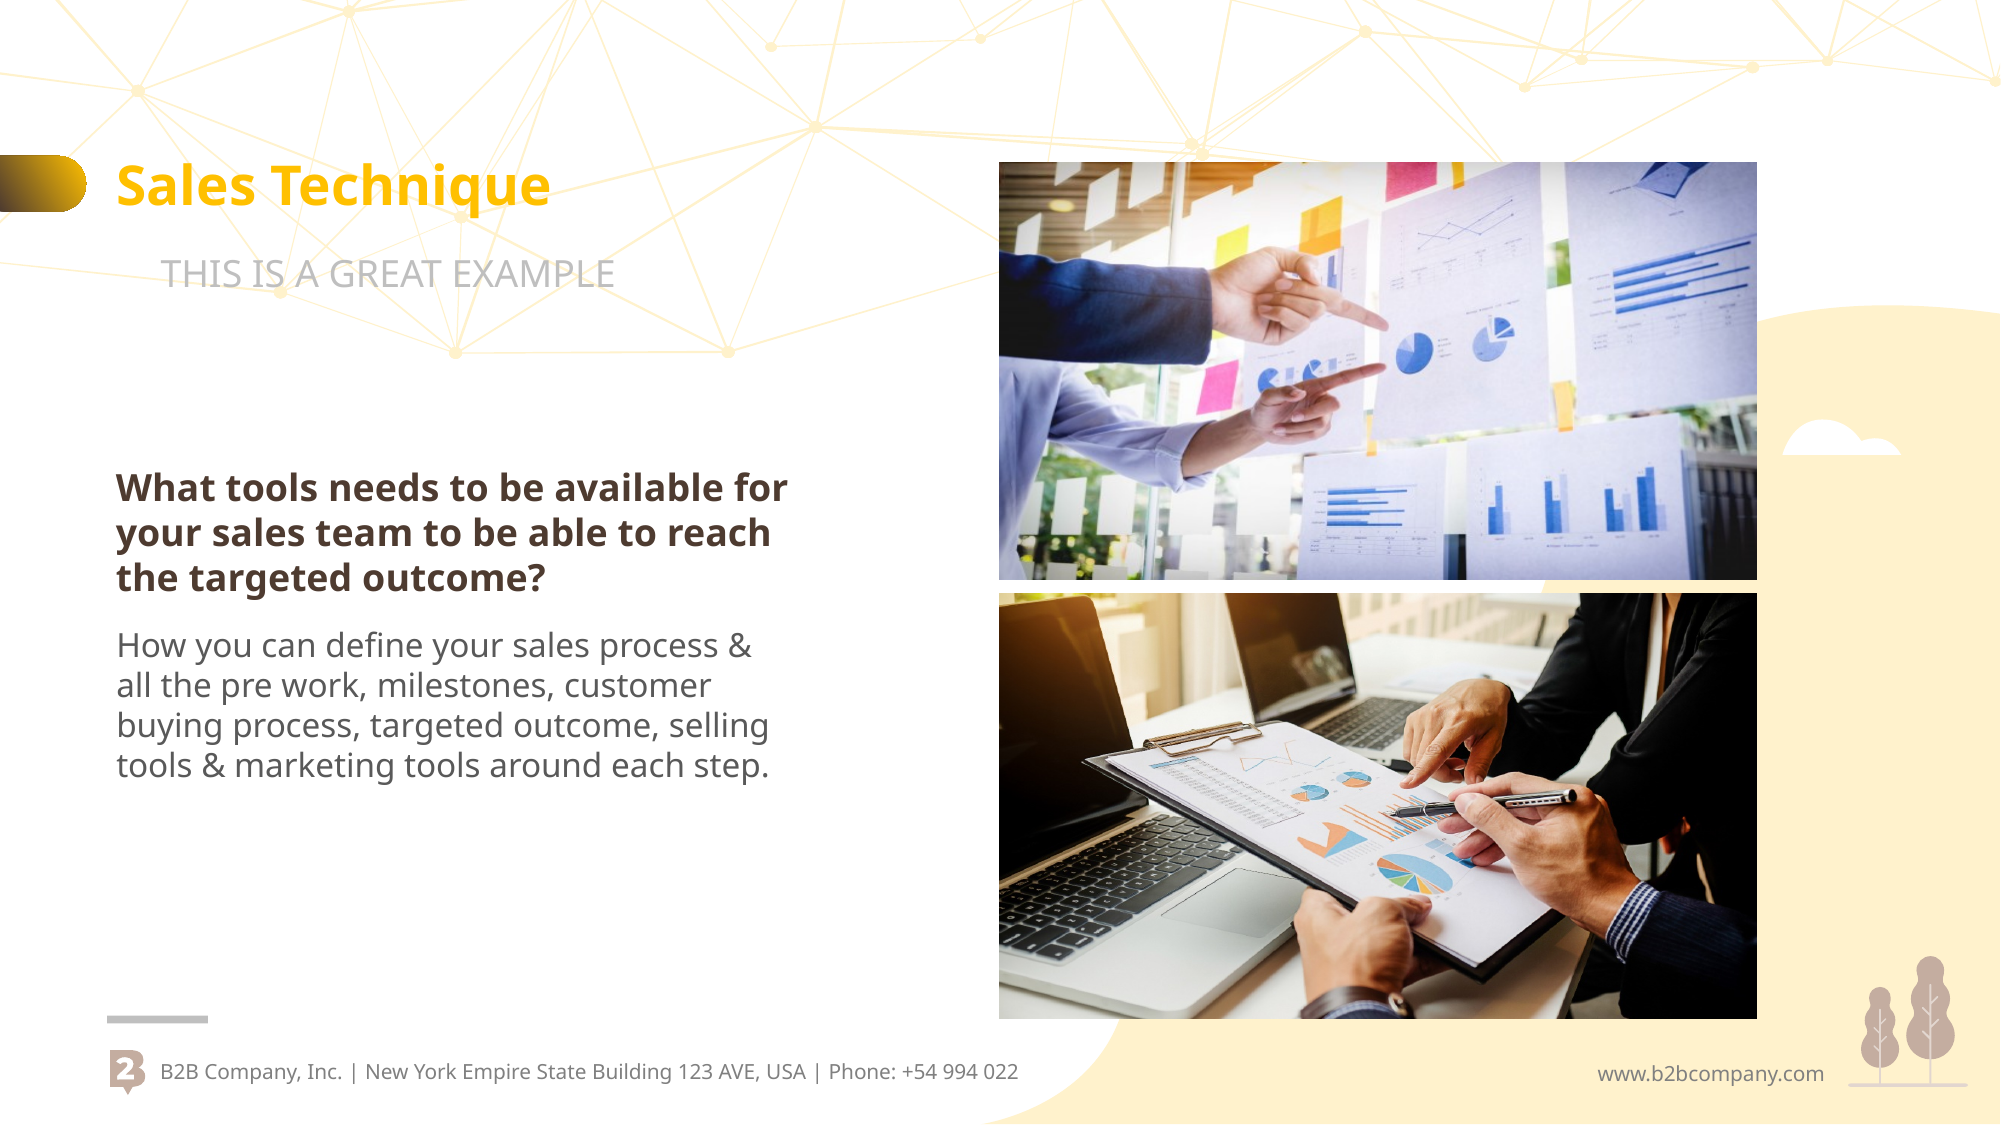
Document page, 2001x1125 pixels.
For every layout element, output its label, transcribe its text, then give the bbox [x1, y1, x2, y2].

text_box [999, 162, 1757, 1019]
title Sales Technique [101, 143, 795, 225]
text_box How you can define your sales process & all the pre work, milestones, customer buying process, targeted outcome, selling tools & marketing tools around each step. [101, 617, 798, 792]
footer B2B Company, Inc. | New York Empire State Building 123 AVE, USA | Phone: +54 994 022 [145, 1042, 1130, 1103]
text_box THIS IS A GREAT EXAMPLE [145, 220, 631, 303]
text_box What tools needs to be available for your sales team to be able to reach the targeted outcome? [101, 456, 835, 607]
